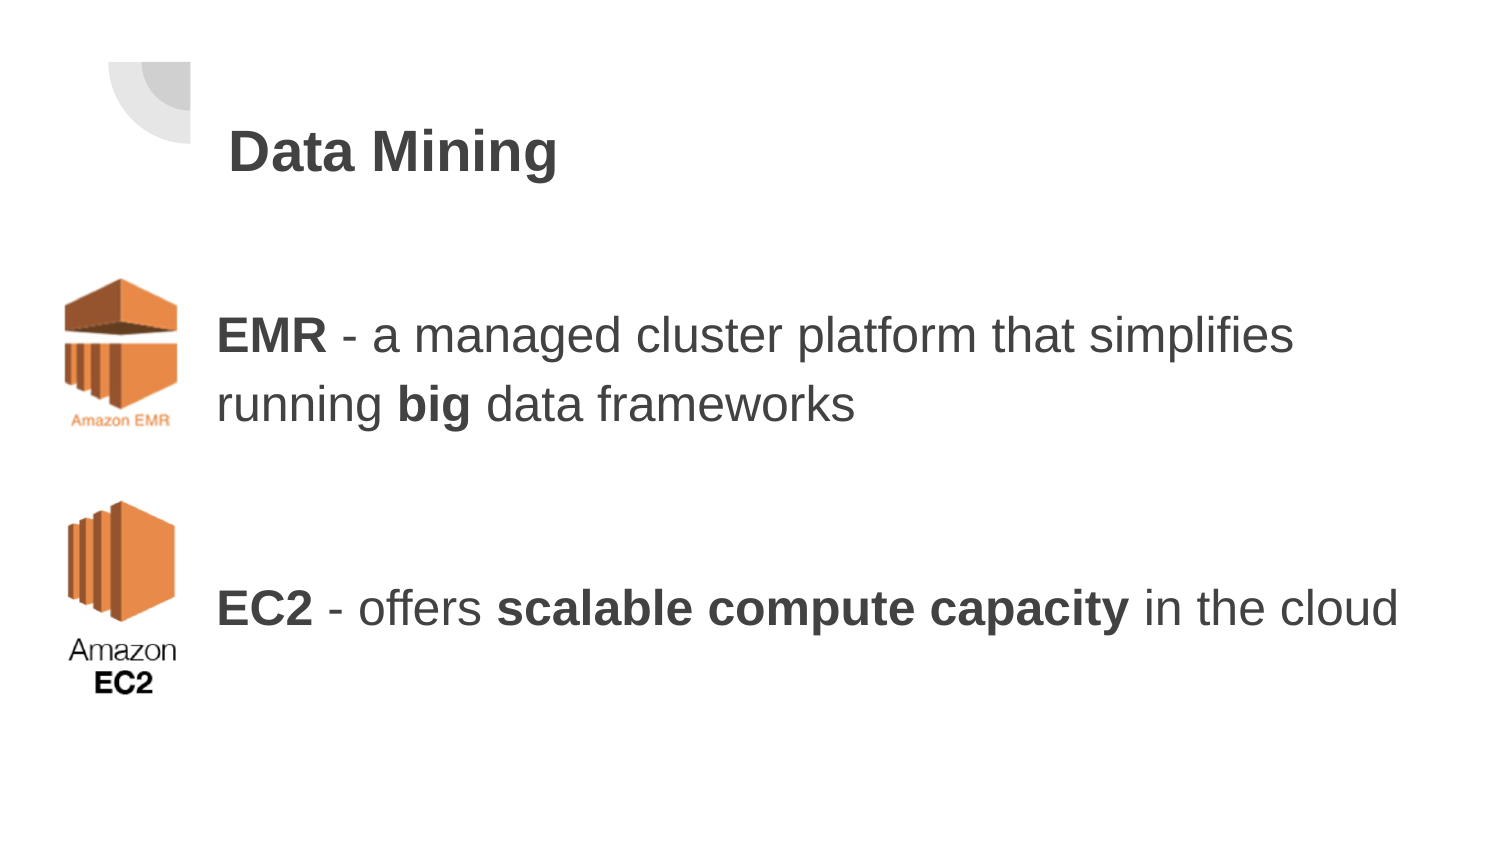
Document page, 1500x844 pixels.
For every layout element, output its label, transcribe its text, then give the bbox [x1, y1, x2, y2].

title Data Mining [213, 98, 1368, 263]
picture [18, 493, 233, 709]
list EMR - a managed cluster platform that simplifies running big data frameworks EC2 - offers scalable compute capacity in the cloud [201, 278, 1443, 745]
picture [18, 244, 233, 453]
